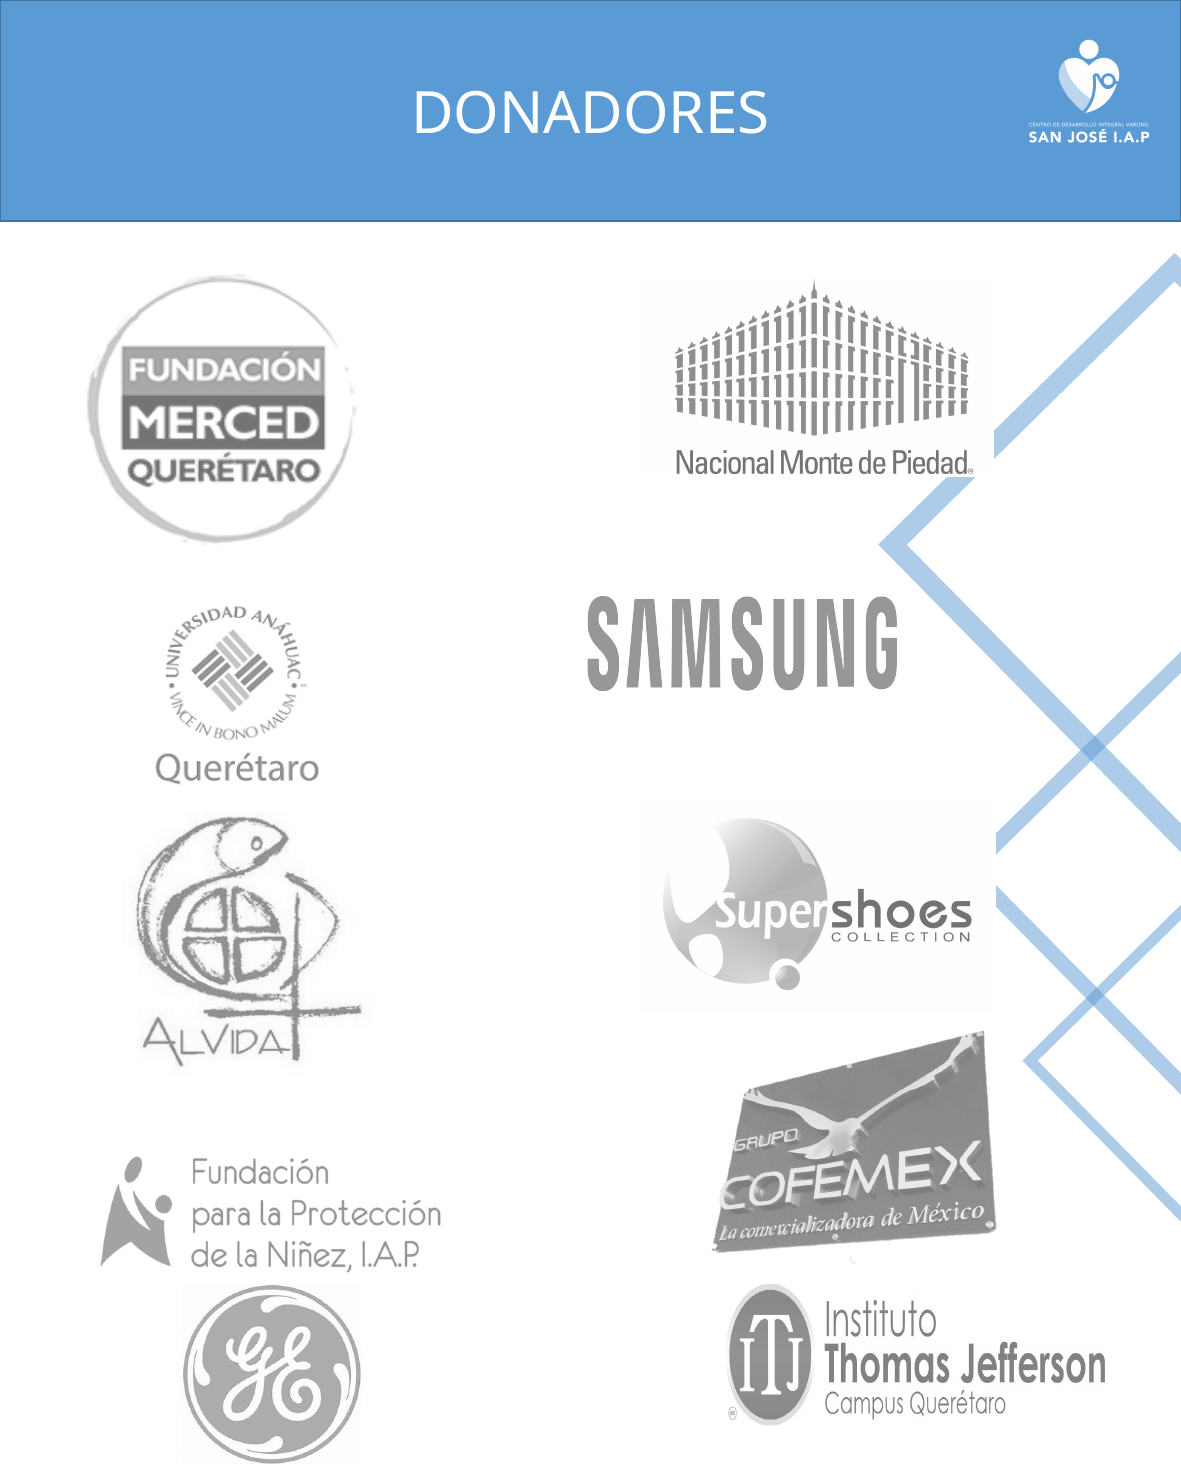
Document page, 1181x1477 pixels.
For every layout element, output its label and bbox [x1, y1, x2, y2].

picture [725, 1284, 1105, 1426]
picture [587, 590, 897, 694]
picture [695, 1015, 1031, 1280]
text_box [972, 335, 1181, 1176]
picture [636, 275, 994, 477]
picture [84, 584, 392, 1087]
picture [639, 796, 996, 1013]
picture [181, 1283, 362, 1465]
picture [84, 270, 362, 554]
picture [94, 1153, 449, 1280]
text_box [0, 0, 1181, 222]
